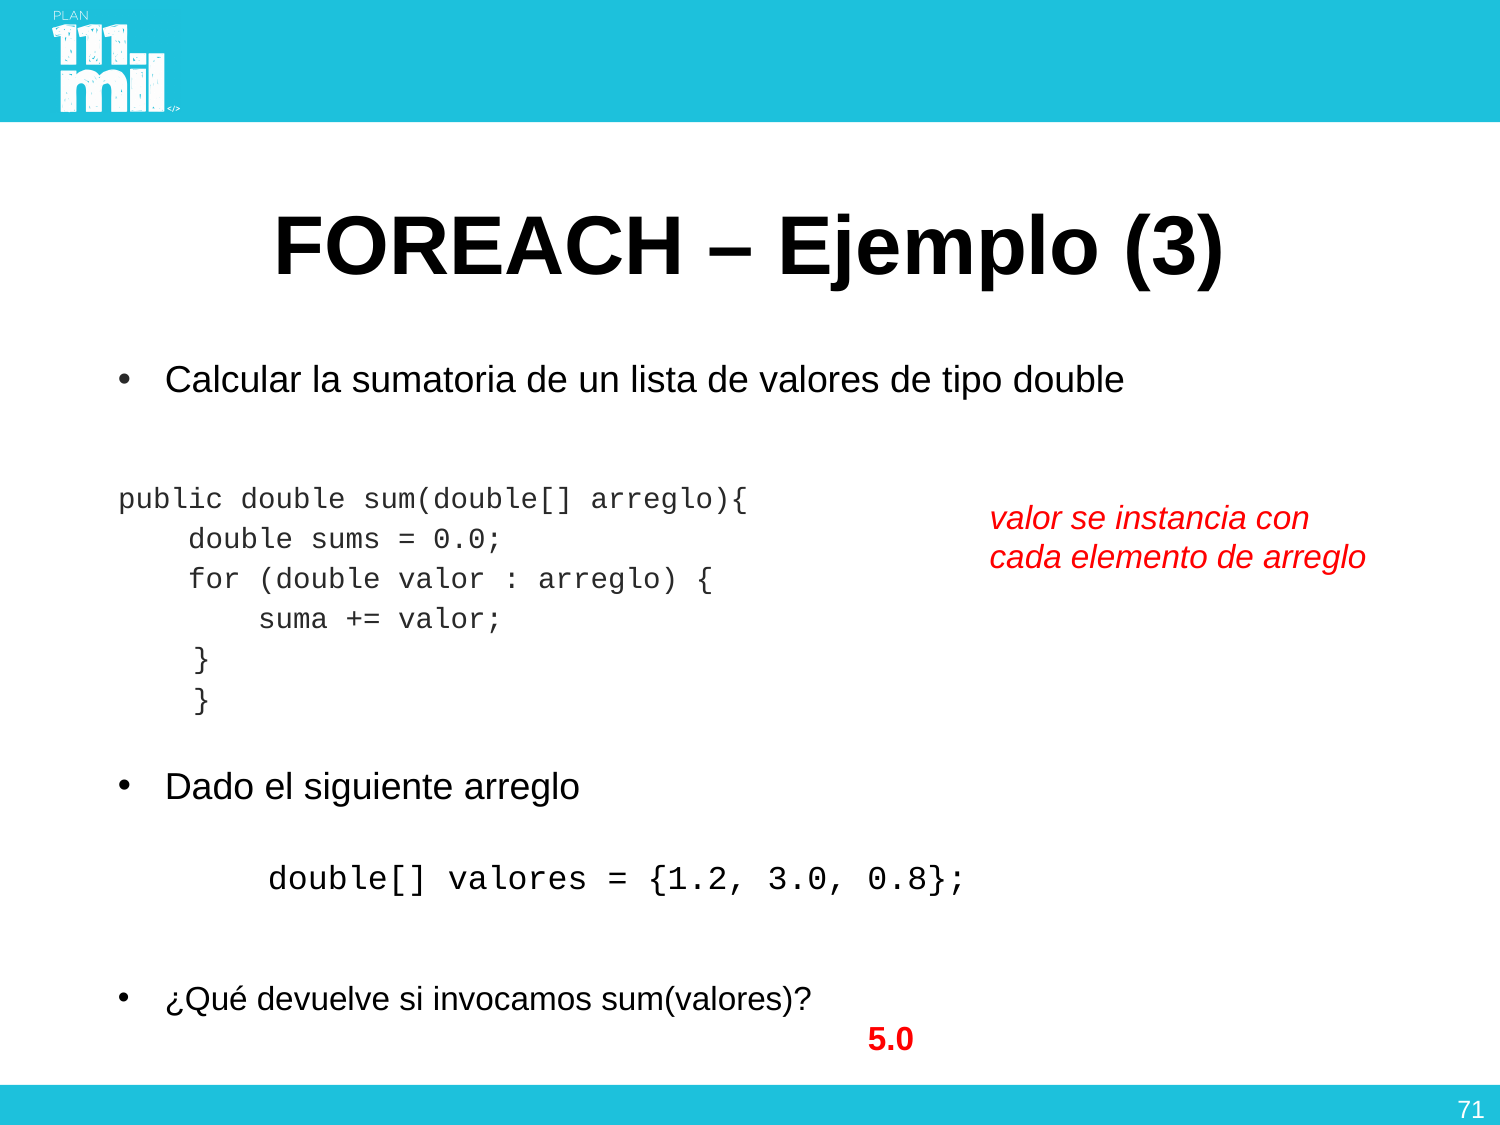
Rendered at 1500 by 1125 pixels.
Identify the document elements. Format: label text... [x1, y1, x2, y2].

text_box valor se instancia con cada elemento de arreglo [974, 491, 1397, 685]
slide_number 70 [1162, 1078, 1500, 1125]
title FOREACH – Ejemplo (3) [103, 147, 1397, 348]
text_box public double sum(double[] arreglo){ double sums = 0.0; for (double valor : arreglo) { suma += valor; } } [103, 417, 1366, 852]
text_box Dado el siguiente arreglo double[] valores = {1.2, 3.0, 0.8}; ¿Qué devuelve si invocamos sum(valores)? 5.0 [103, 754, 1328, 1104]
text_box Calcular la sumatoria de un lista de valores de tipo double [103, 348, 1397, 408]
